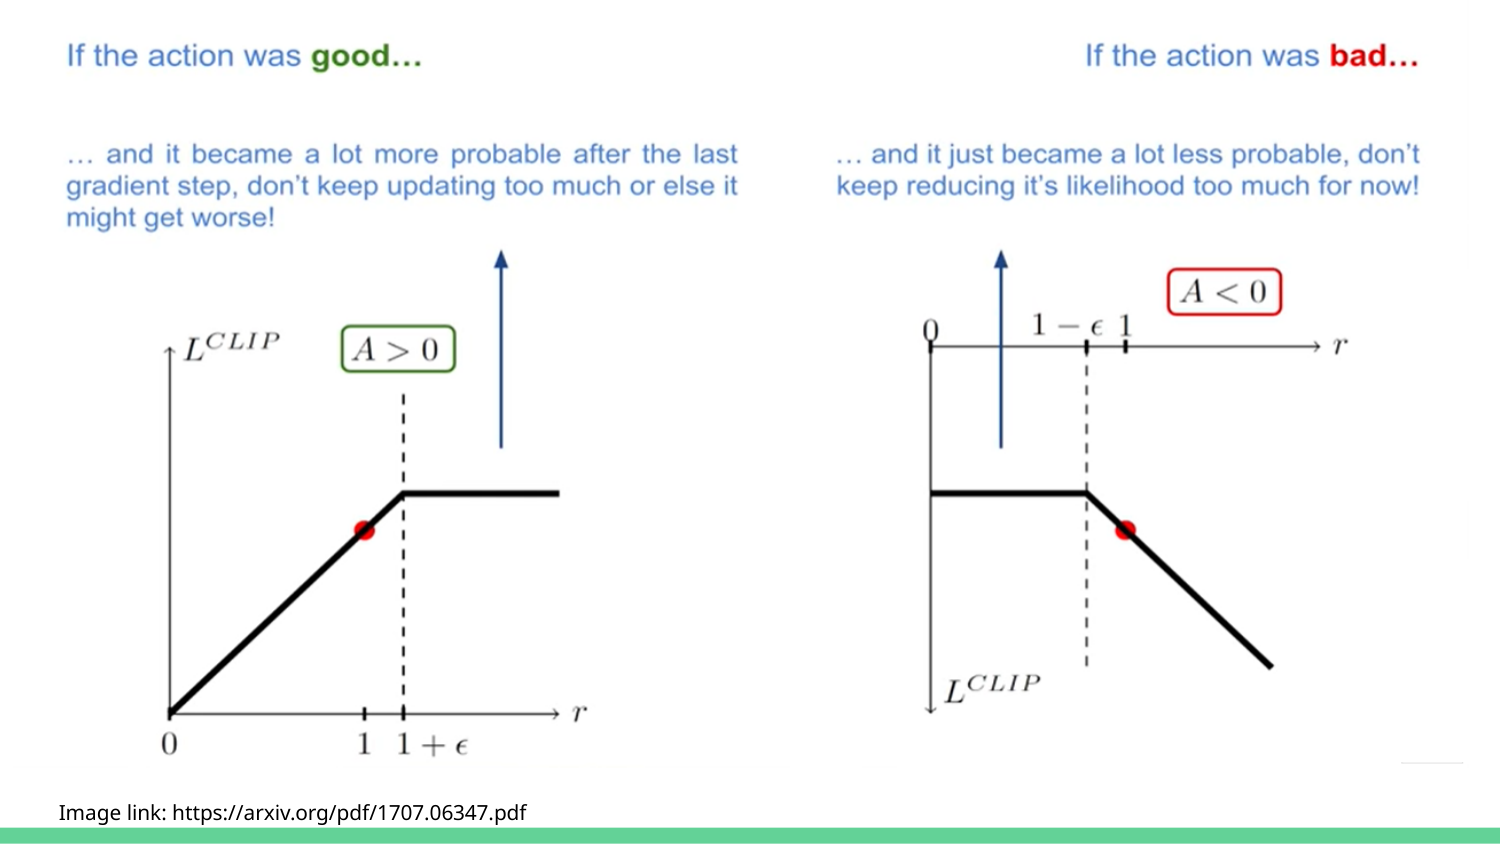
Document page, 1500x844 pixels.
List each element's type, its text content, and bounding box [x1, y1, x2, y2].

picture [13, 0, 1476, 768]
text_box Image link: https://arxiv.org/pdf/1707.06347.pdf [43, 785, 966, 815]
